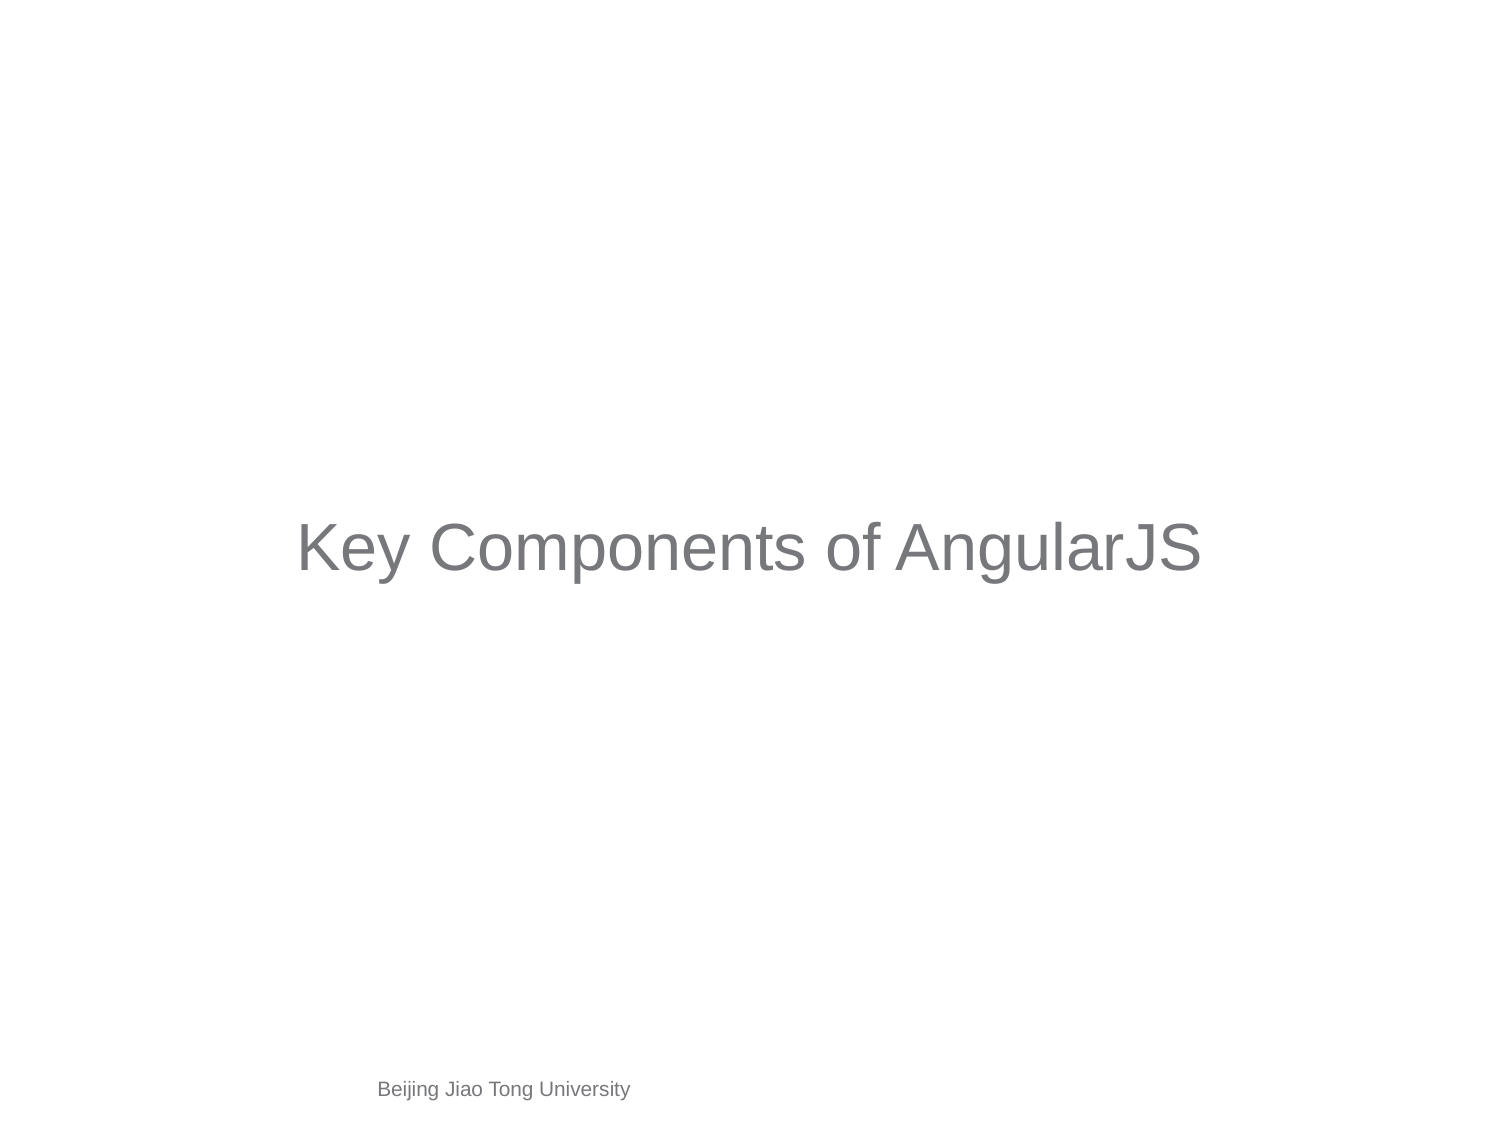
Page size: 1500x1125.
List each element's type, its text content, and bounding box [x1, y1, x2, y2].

list Beijing Jiao Tong University [263, 1075, 751, 1120]
list Key Components of AngularJS [70, 130, 1430, 1012]
